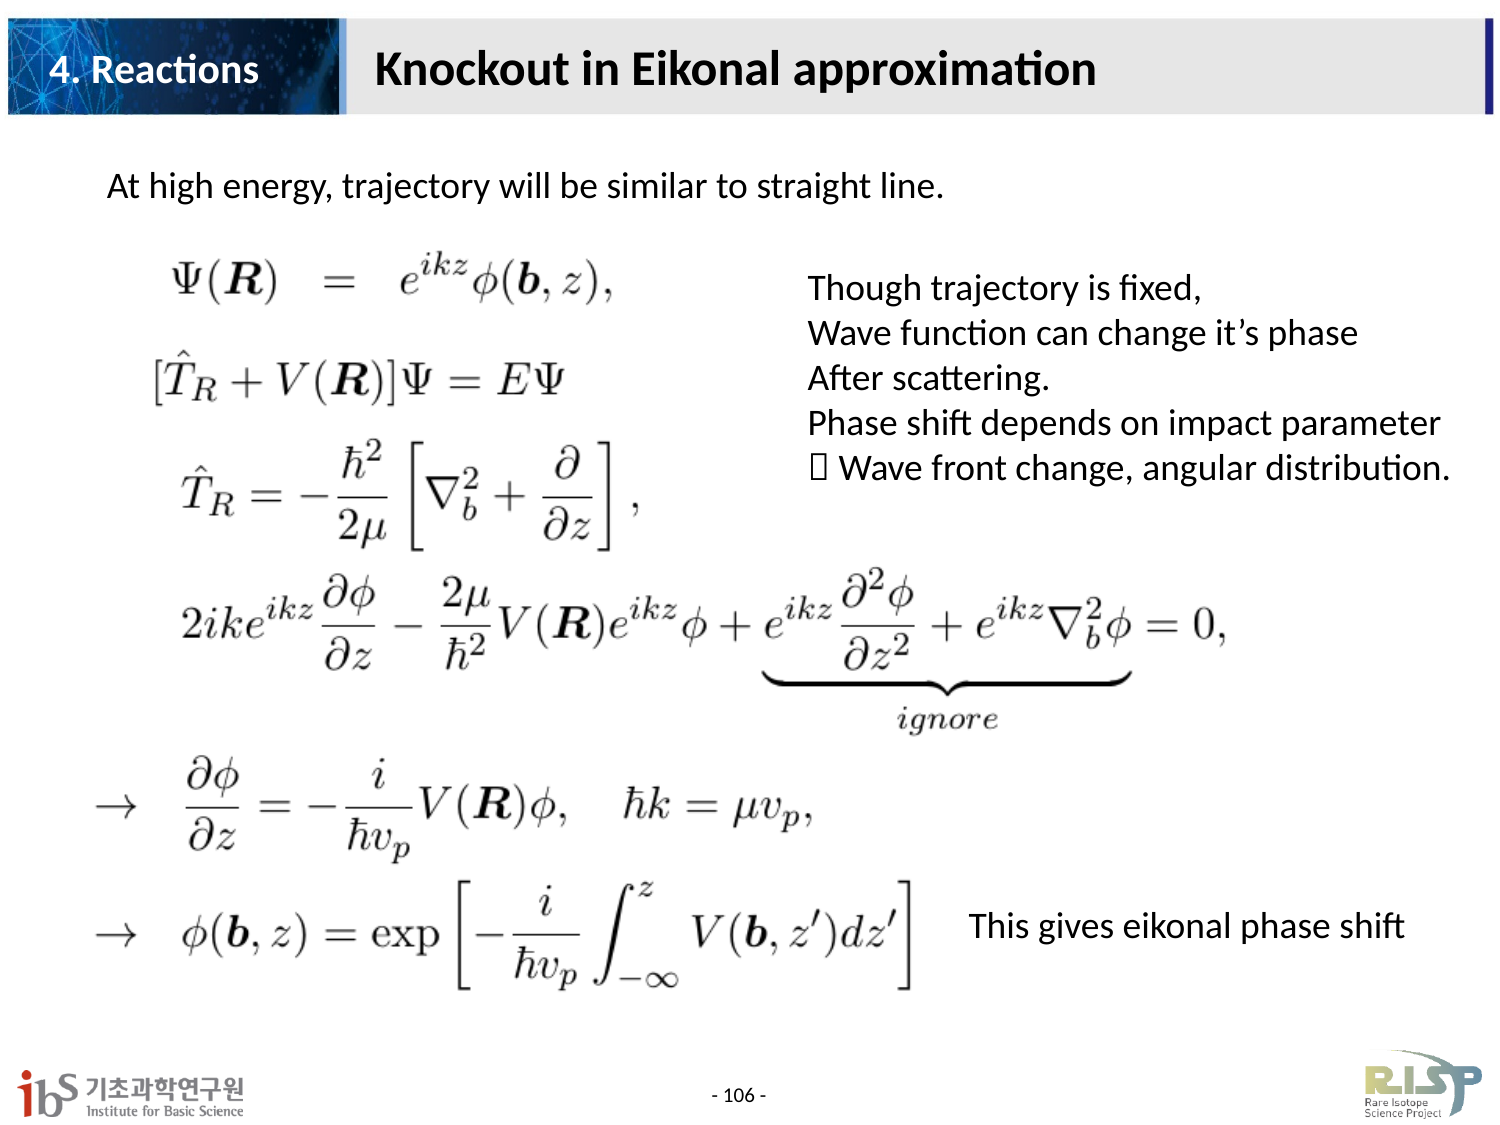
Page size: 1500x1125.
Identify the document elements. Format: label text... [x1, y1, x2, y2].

text_box This gives eikonal phase shift [1270, 893, 1421, 953]
text_box At high energy, trajectory will be similar to straight line. [92, 153, 978, 214]
picture [1364, 1049, 1482, 1119]
picture [64, 336, 1270, 1022]
picture [2, 10, 1500, 130]
picture [135, 218, 624, 327]
text_box Though trajectory is fixed, Wave function can change it’s phase After scattering. Phase shift depends on impact parameter  Wave front change, angular distribution. [792, 255, 1476, 496]
picture [17, 1070, 243, 1117]
